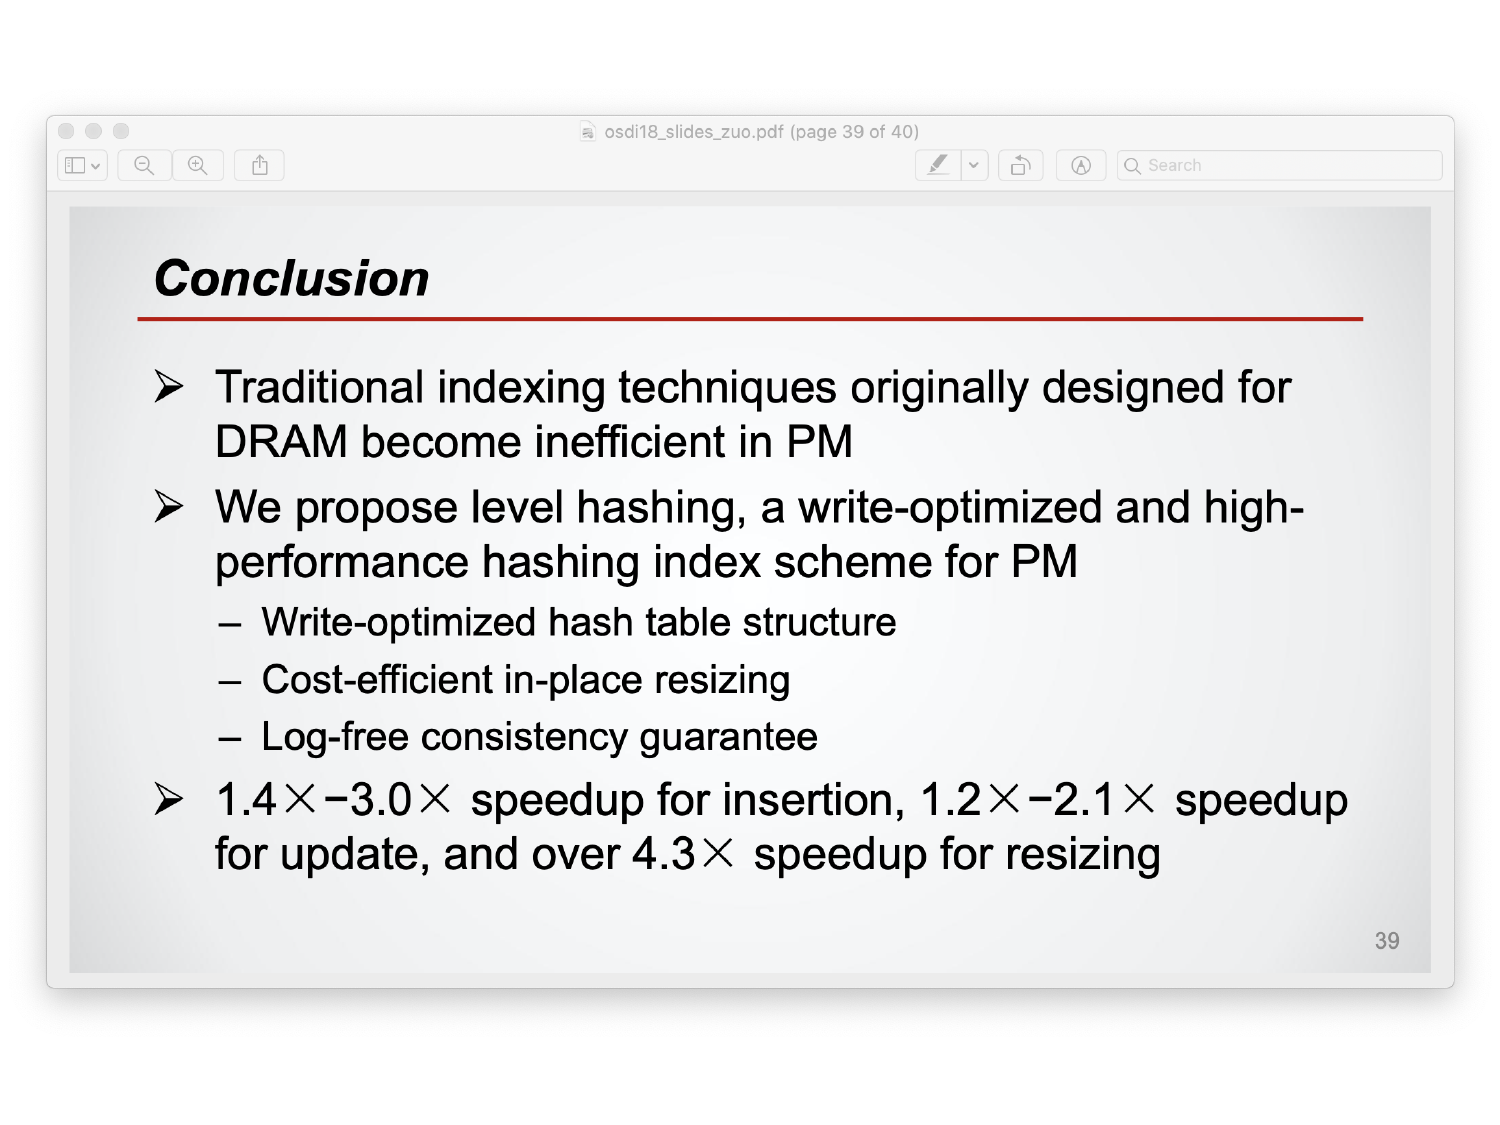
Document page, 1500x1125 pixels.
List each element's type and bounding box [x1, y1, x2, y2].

picture [0, 79, 1500, 1045]
